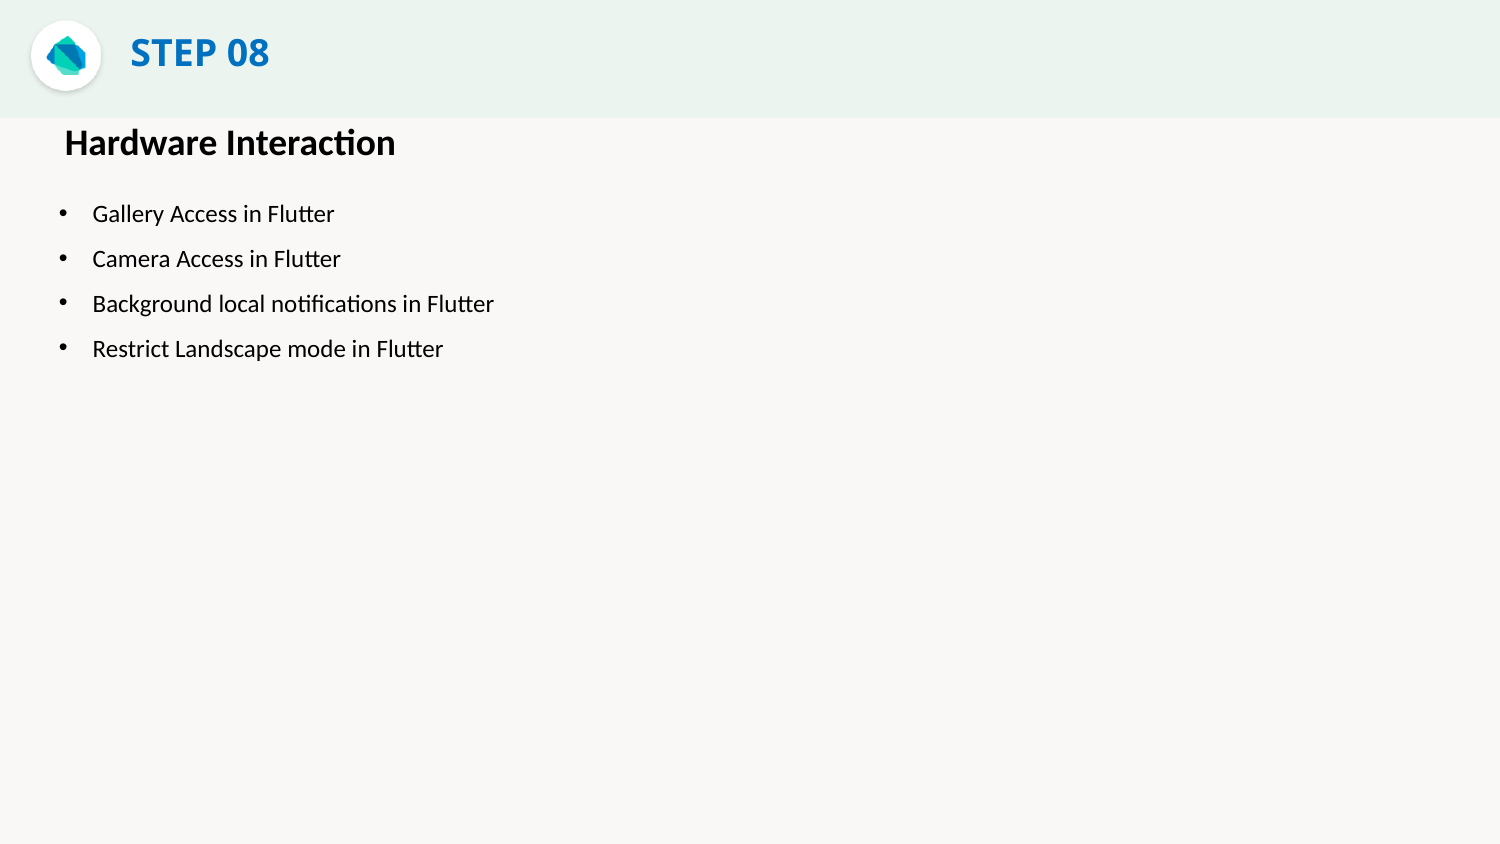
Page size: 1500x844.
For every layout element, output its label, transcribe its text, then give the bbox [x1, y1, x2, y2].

picture [0, 0, 1500, 844]
text_box Hardware Interaction [49, 110, 563, 170]
text_box Gallery Access in Flutter Camera Access in Flutter Background local notifications in Flutter Restrict Landscape mode in Flutter [44, 175, 1195, 370]
text_box STEP 08 [115, 21, 286, 82]
